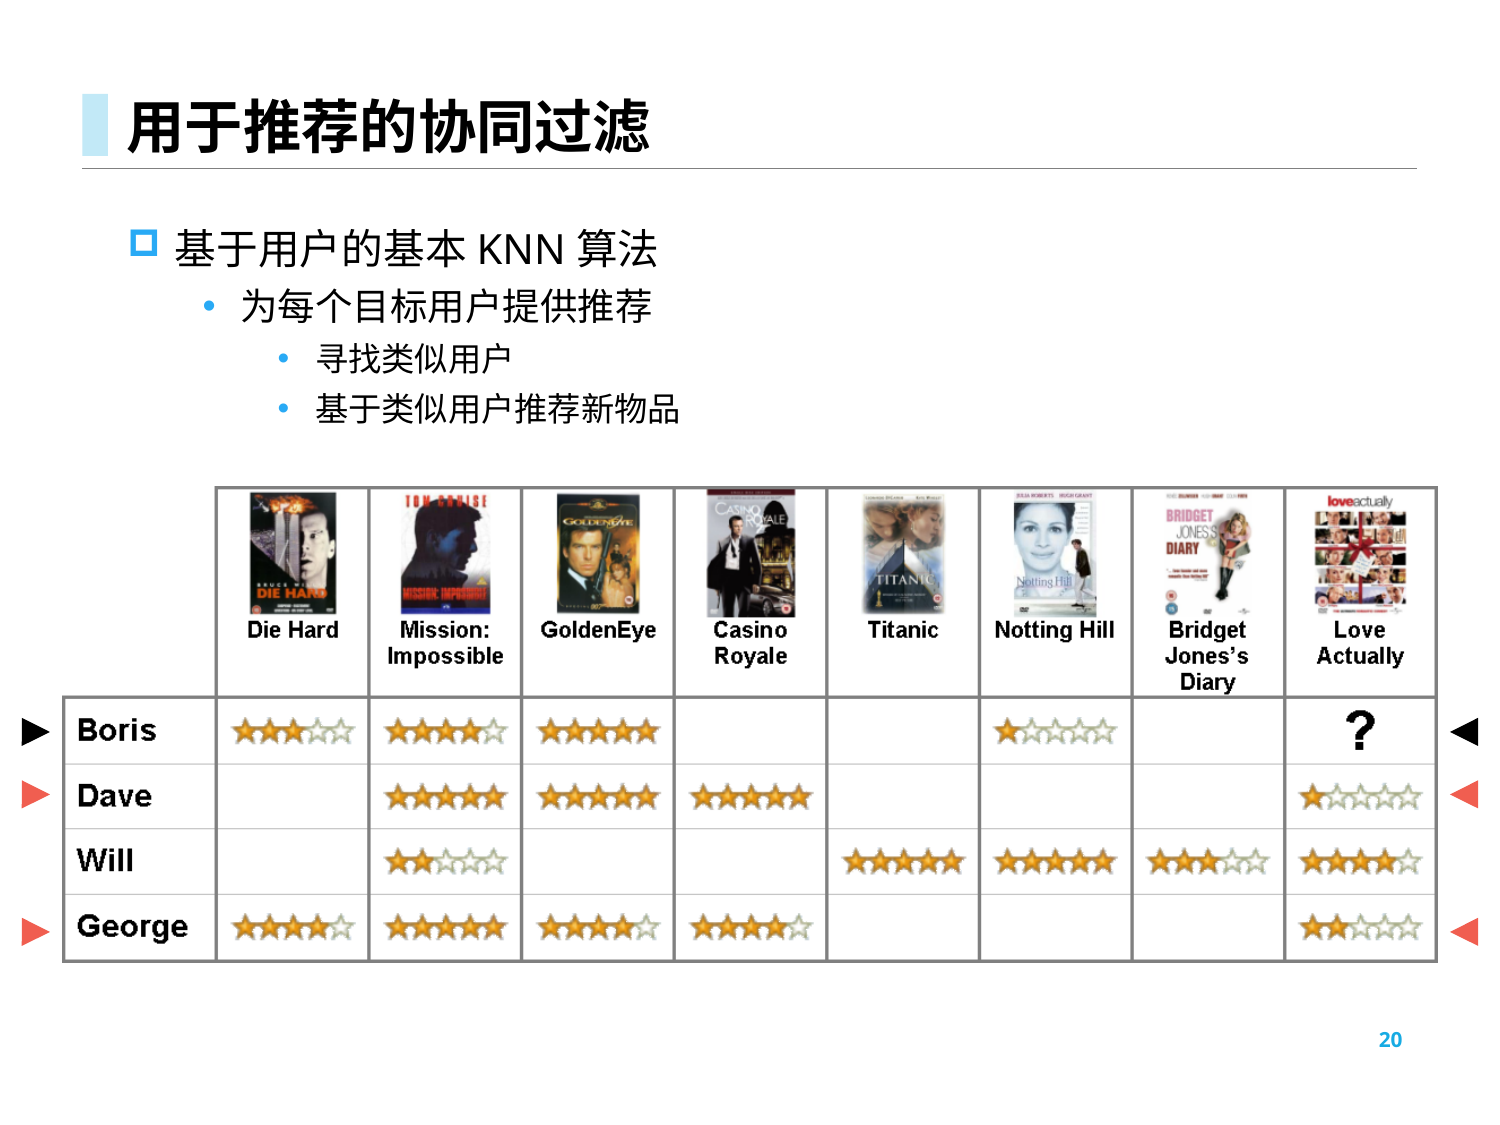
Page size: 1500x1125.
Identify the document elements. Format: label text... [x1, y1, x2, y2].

picture [62, 486, 1438, 963]
title 用于推荐的协同过滤 [111, 0, 1447, 169]
text_box [24, 925, 50, 939]
slide_number 20 [1059, 1023, 1418, 1058]
text_box [1449, 925, 1475, 939]
text_box 基于用户的基本KNN算法 为每个目标用户提供推荐 寻找类似用户 基于类似用户推荐新物品 [112, 214, 1418, 486]
text_box [24, 725, 50, 739]
text_box [1449, 725, 1475, 739]
text_box [1449, 788, 1475, 801]
text_box [24, 788, 50, 801]
